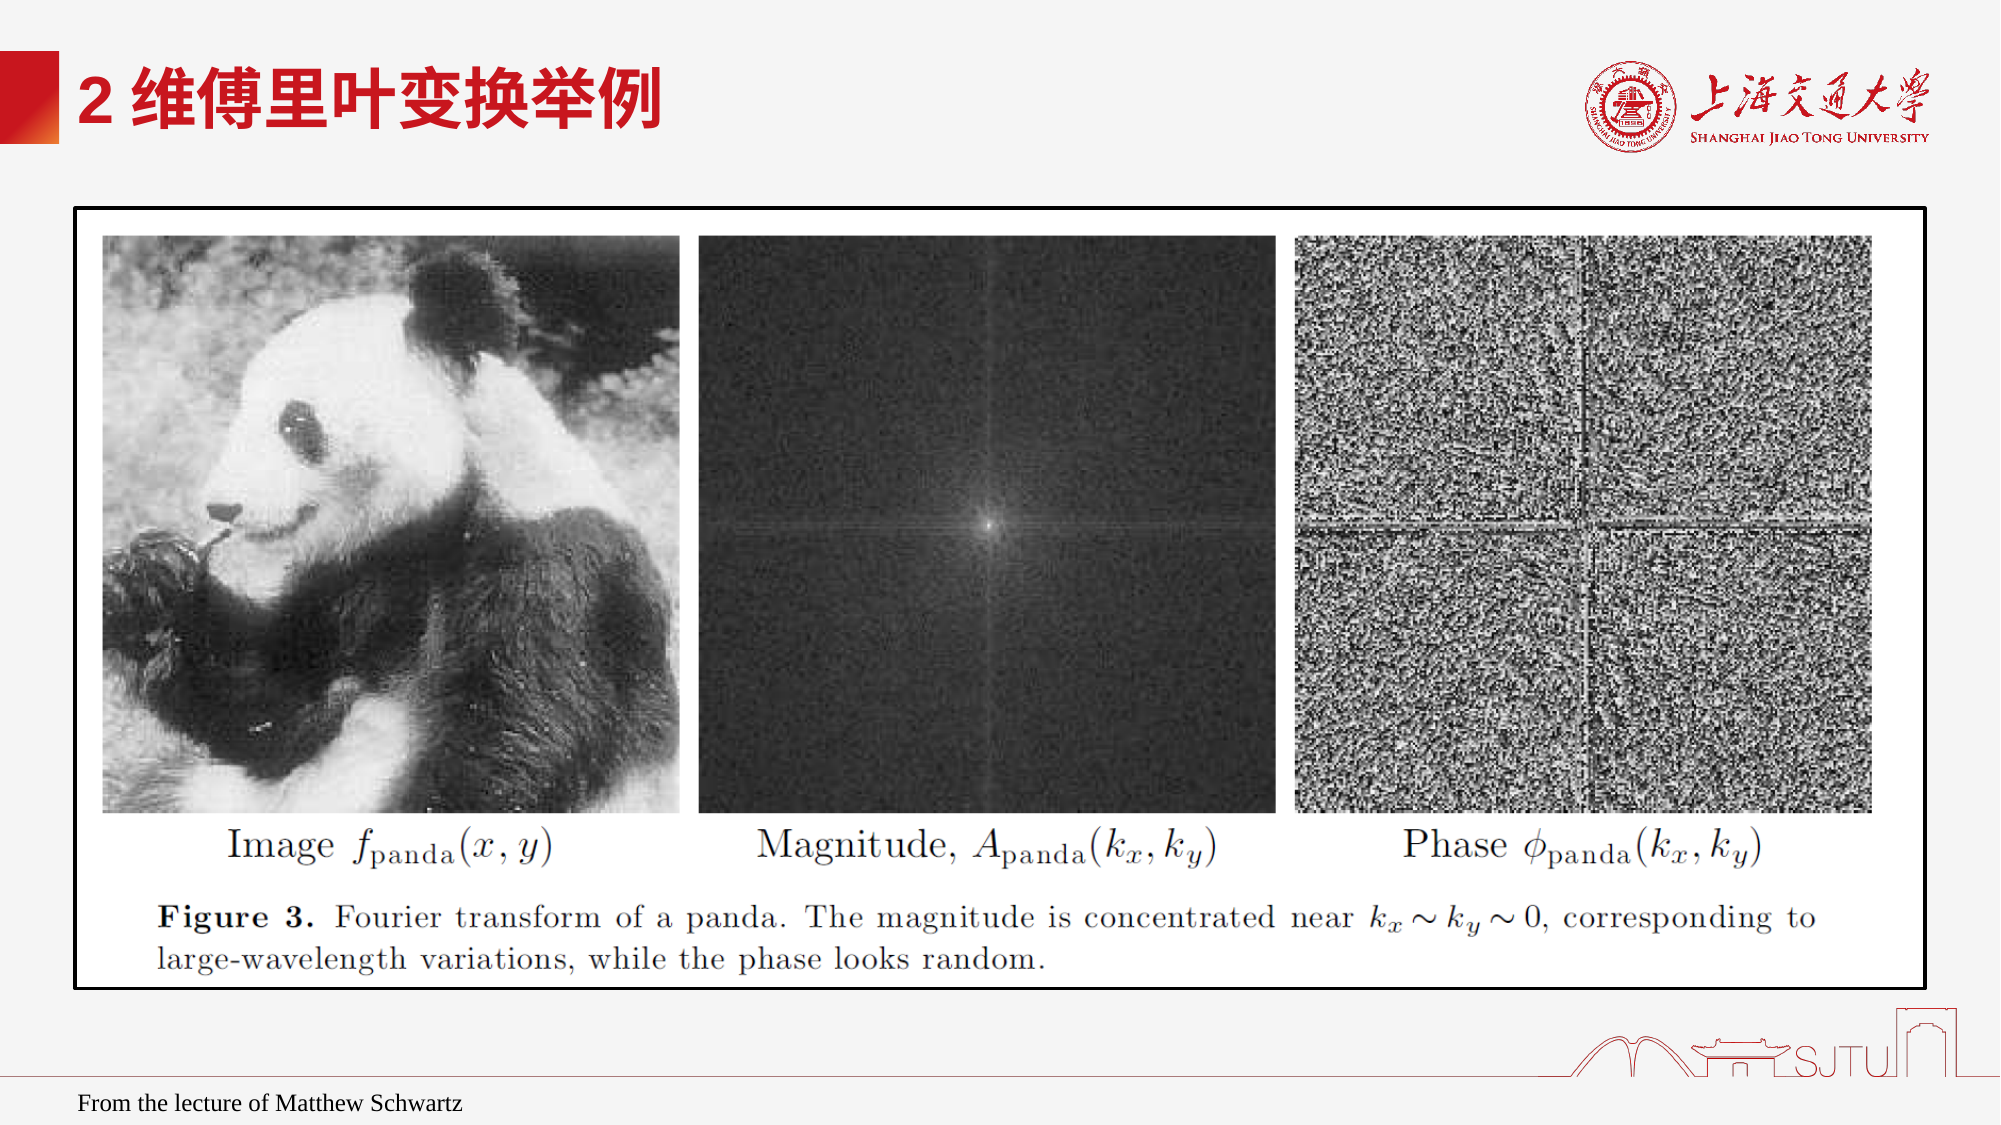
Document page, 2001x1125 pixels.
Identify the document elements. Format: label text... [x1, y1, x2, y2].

title 2维傅里叶变换举例 [62, 43, 1530, 152]
picture [1567, 43, 1946, 168]
picture [76, 209, 1924, 988]
picture [0, 1008, 2000, 1077]
text_box From the lecture of Matthew Schwartz [62, 1079, 485, 1125]
